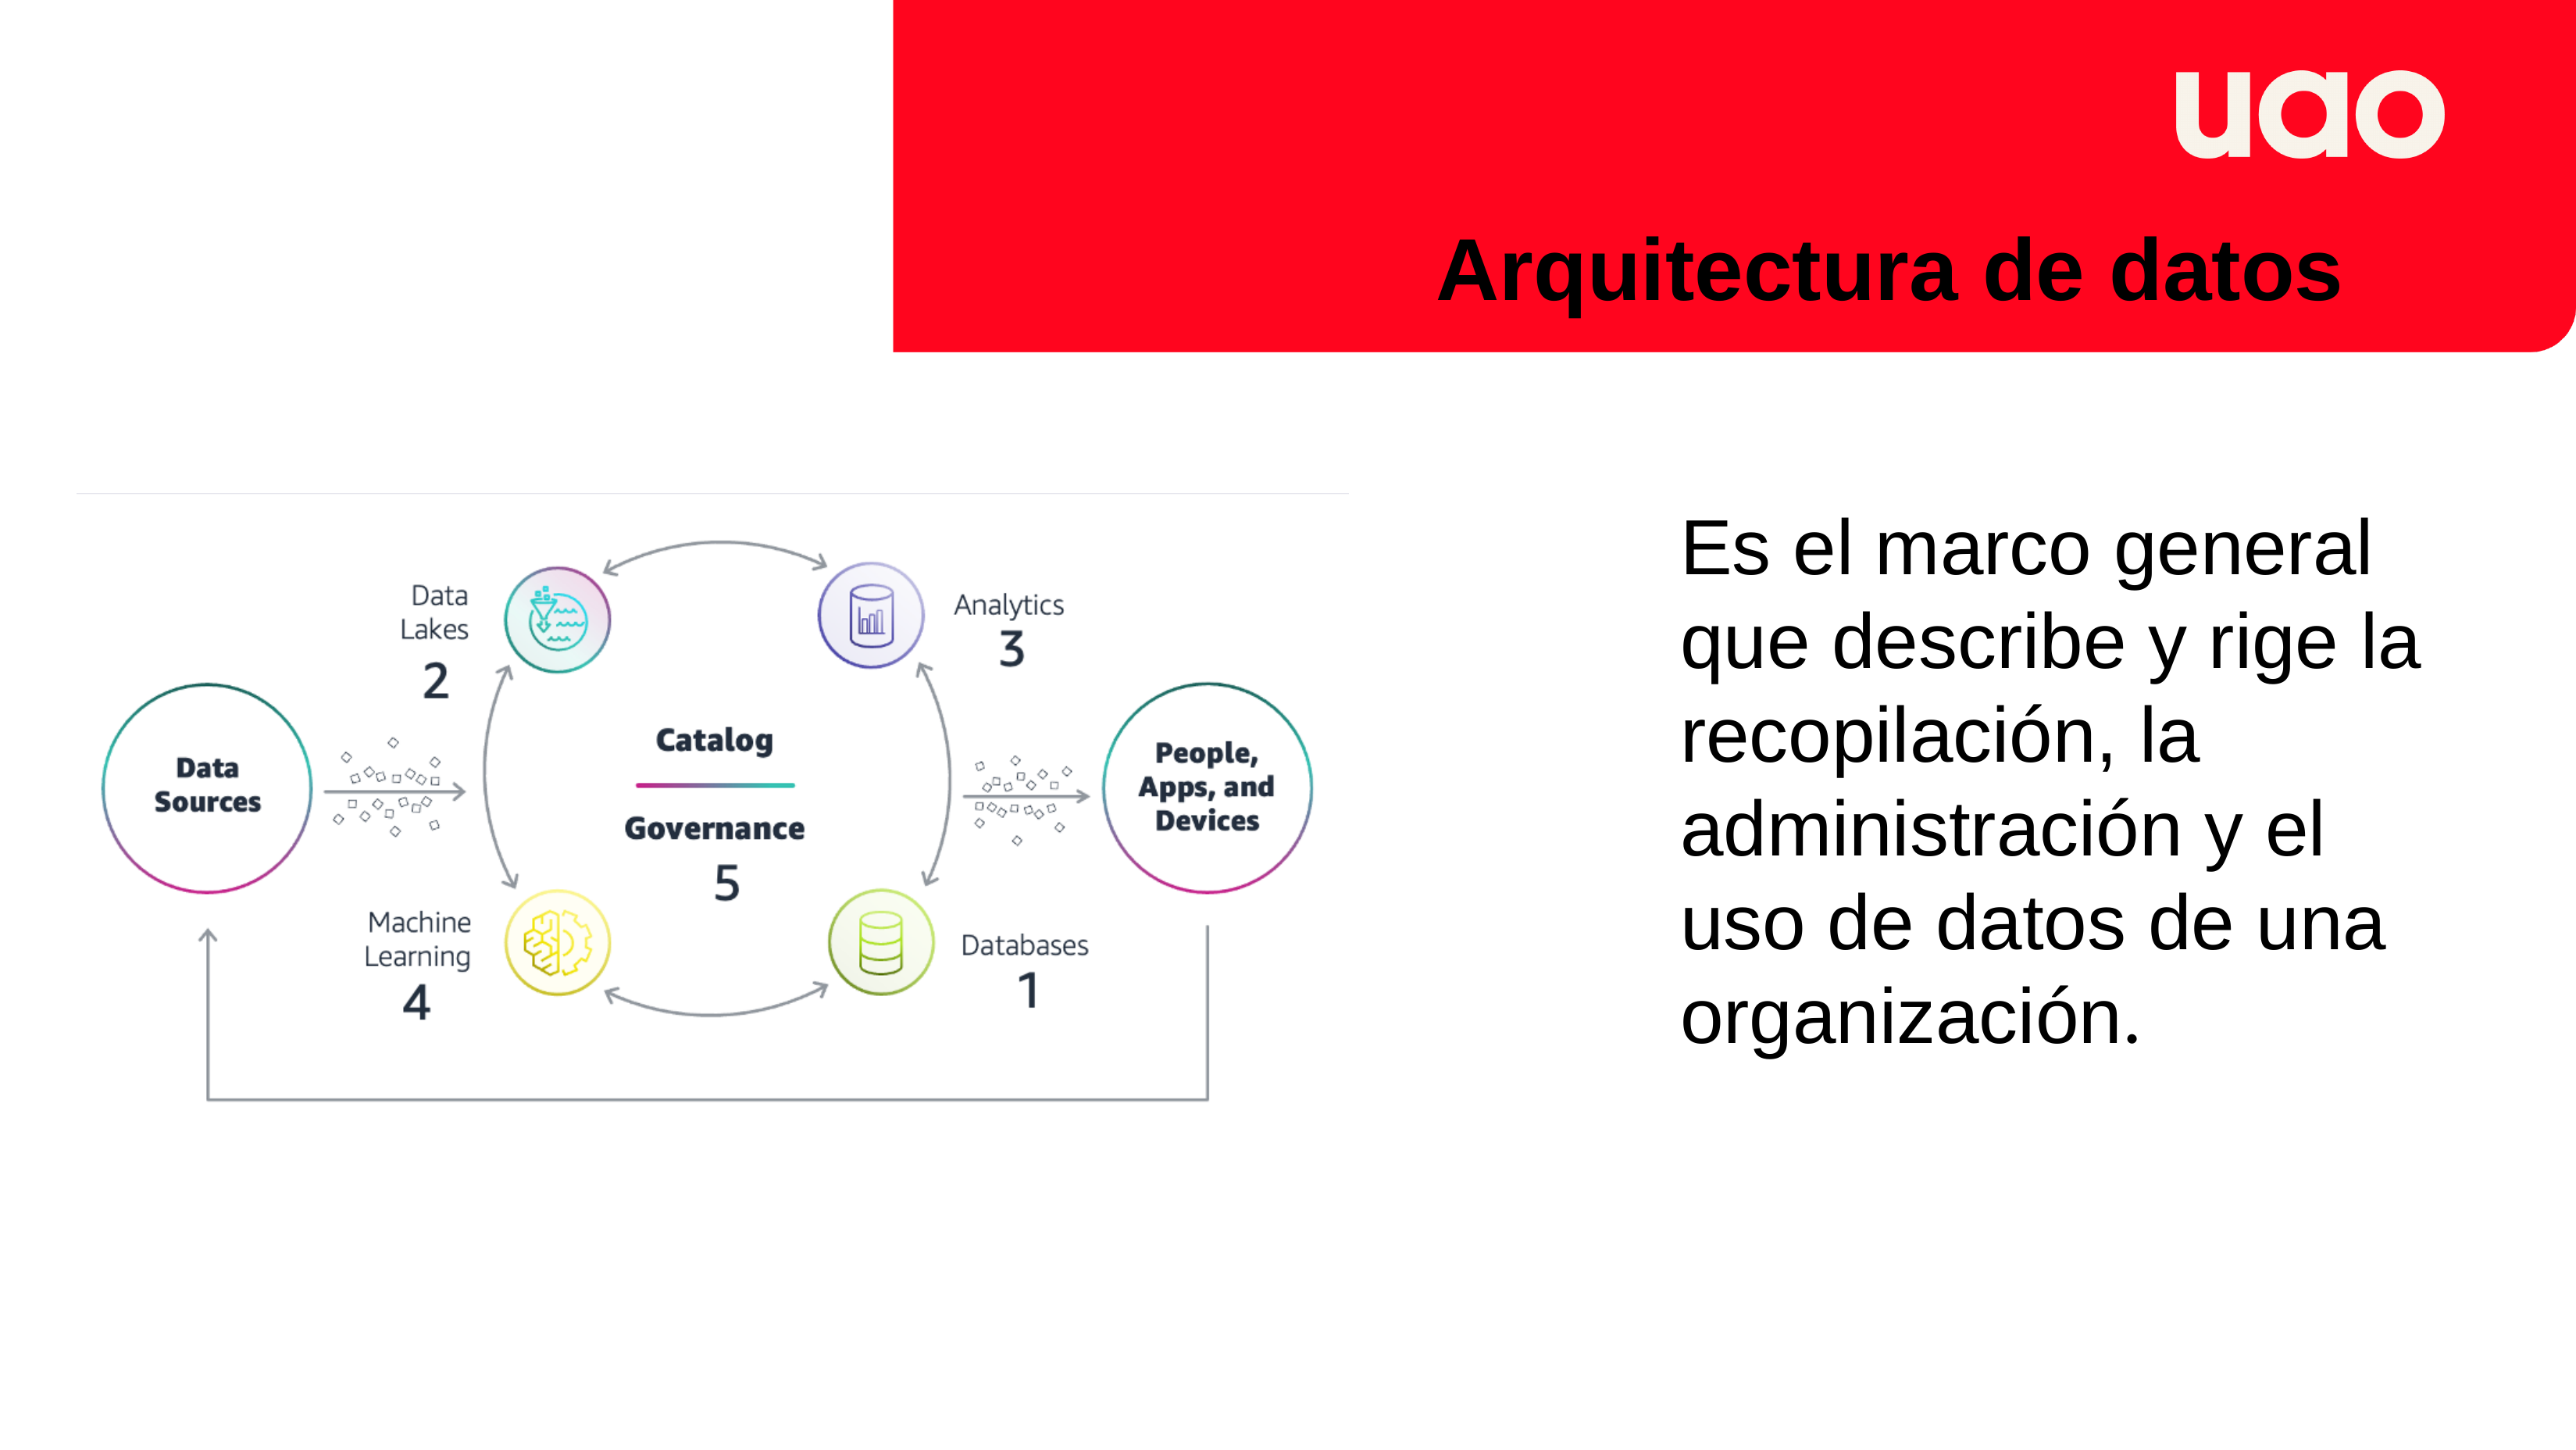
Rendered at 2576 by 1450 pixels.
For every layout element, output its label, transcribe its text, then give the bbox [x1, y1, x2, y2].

text_box Arquitectura de datos [1424, 207, 2576, 377]
picture [77, 493, 1349, 1148]
picture [893, 0, 2576, 352]
text_box Es el marco general que describe y rige la recopilación, la administración y el uso de datos de una organización. [1668, 491, 2470, 1116]
